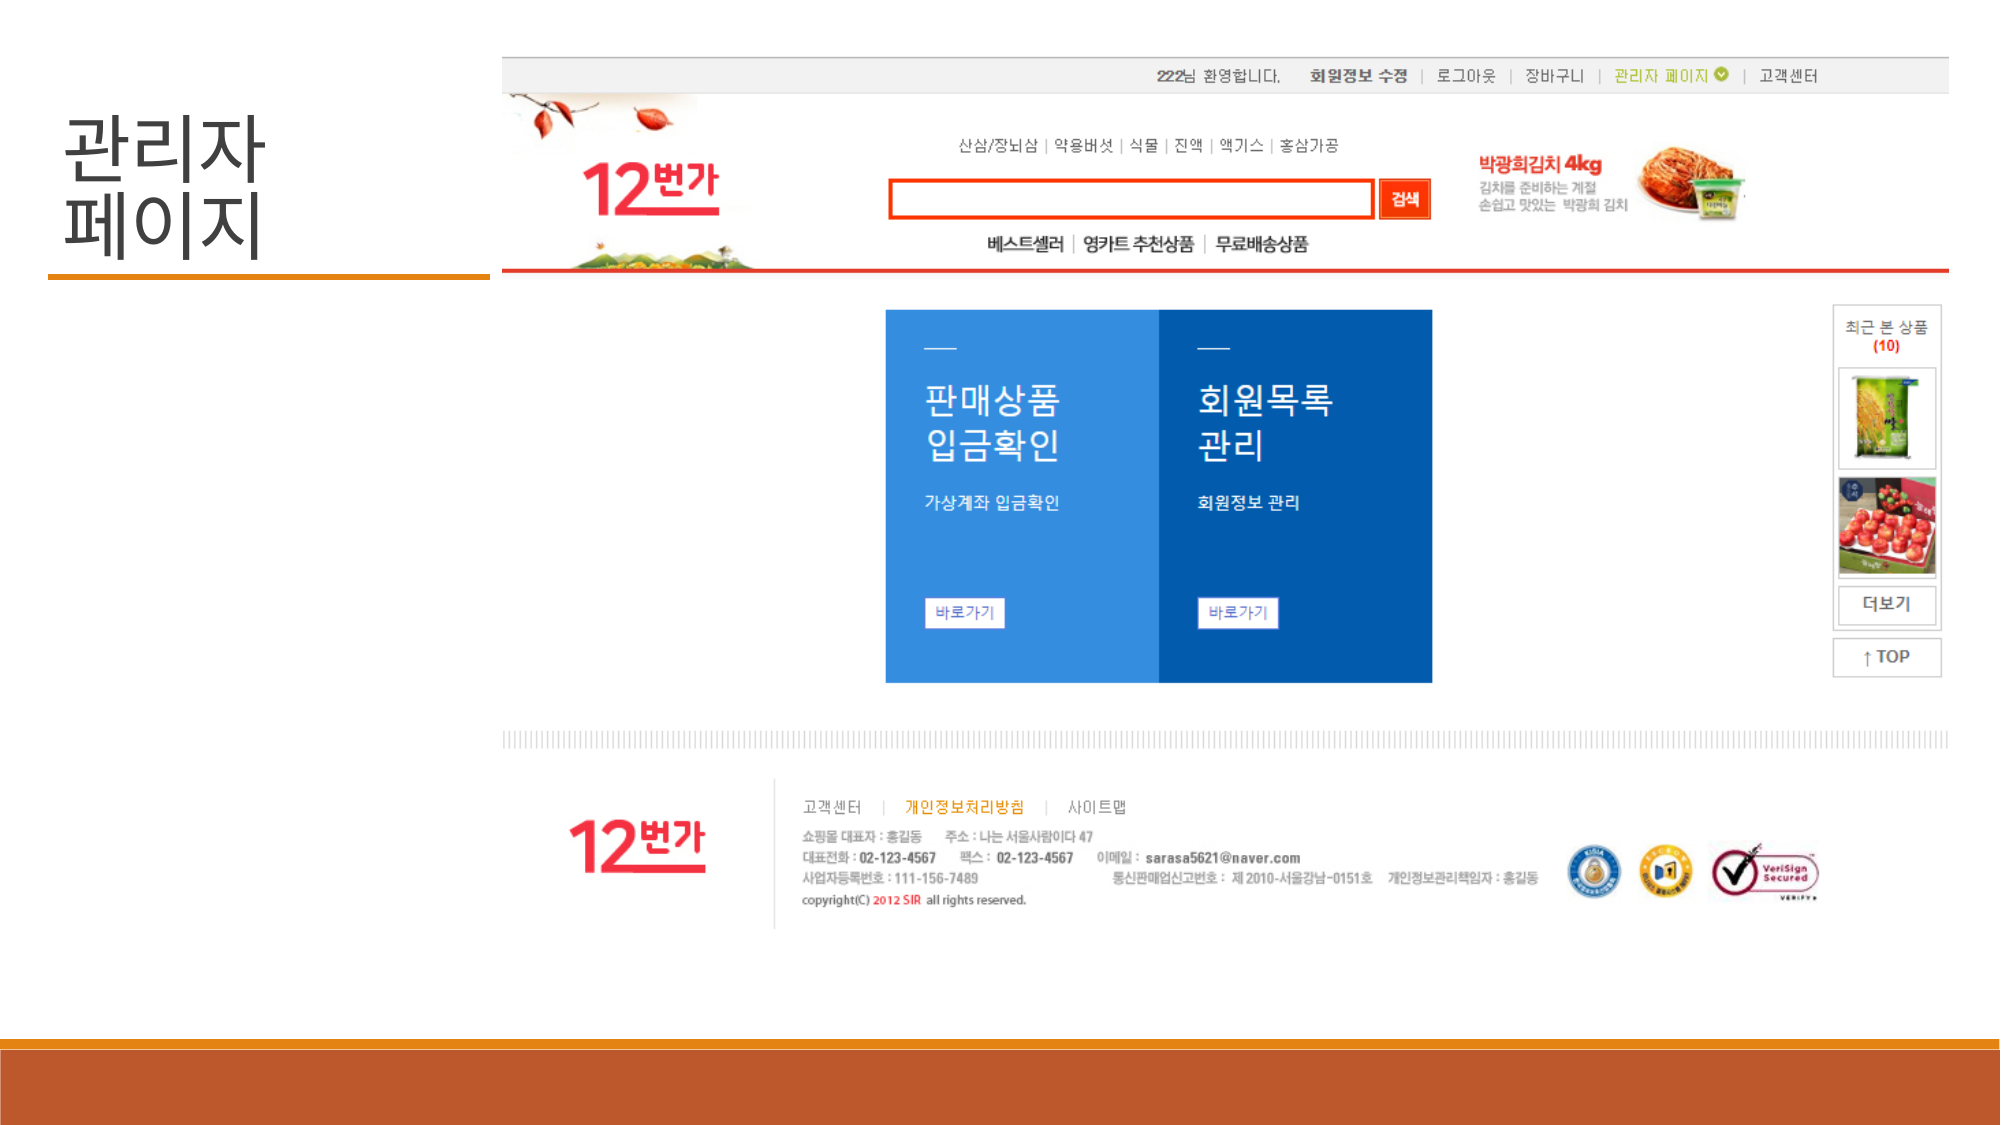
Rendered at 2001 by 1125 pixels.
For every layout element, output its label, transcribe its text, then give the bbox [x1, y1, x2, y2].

picture [502, 53, 1949, 963]
text_box 관리자 페이지 [47, 0, 503, 277]
